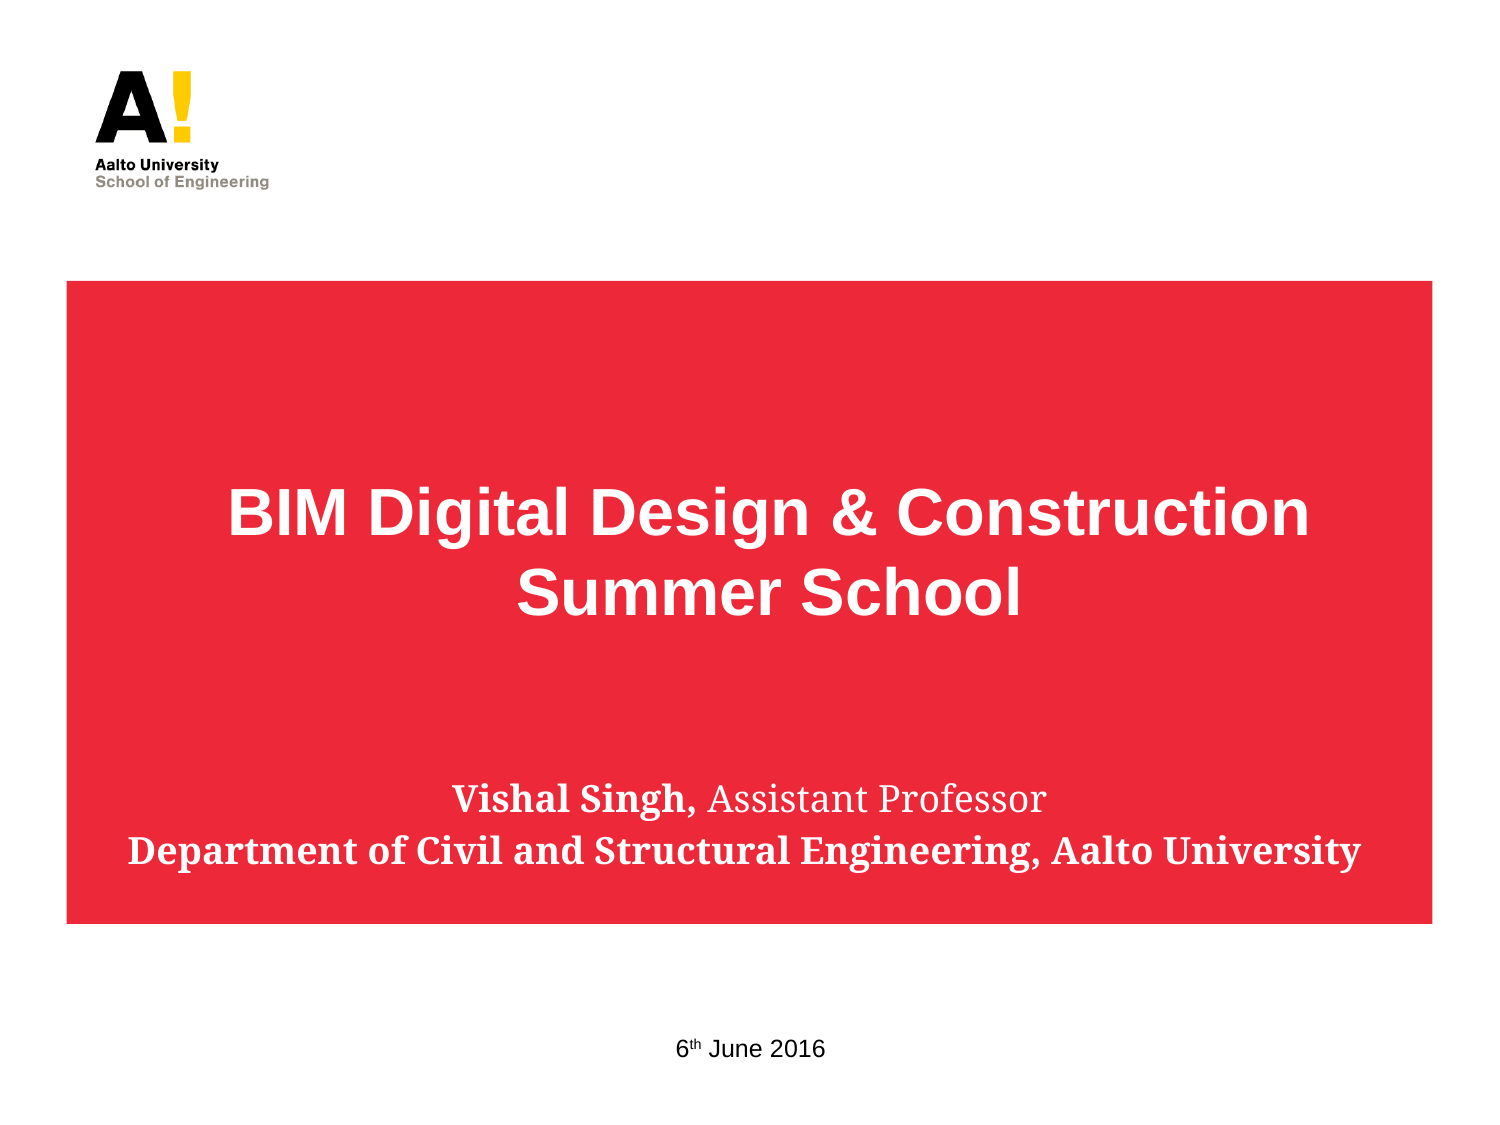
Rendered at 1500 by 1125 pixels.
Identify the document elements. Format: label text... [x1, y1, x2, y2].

subtitle Vishal Singh, Assistant Professor Department of Civil and Structural Engineering, Aalto University [76, 775, 1424, 917]
text_box 6th June 2016 [660, 1024, 841, 1070]
text_box BIM Digital Design & Construction Summer School [92, 468, 1447, 681]
picture [23, 0, 340, 259]
